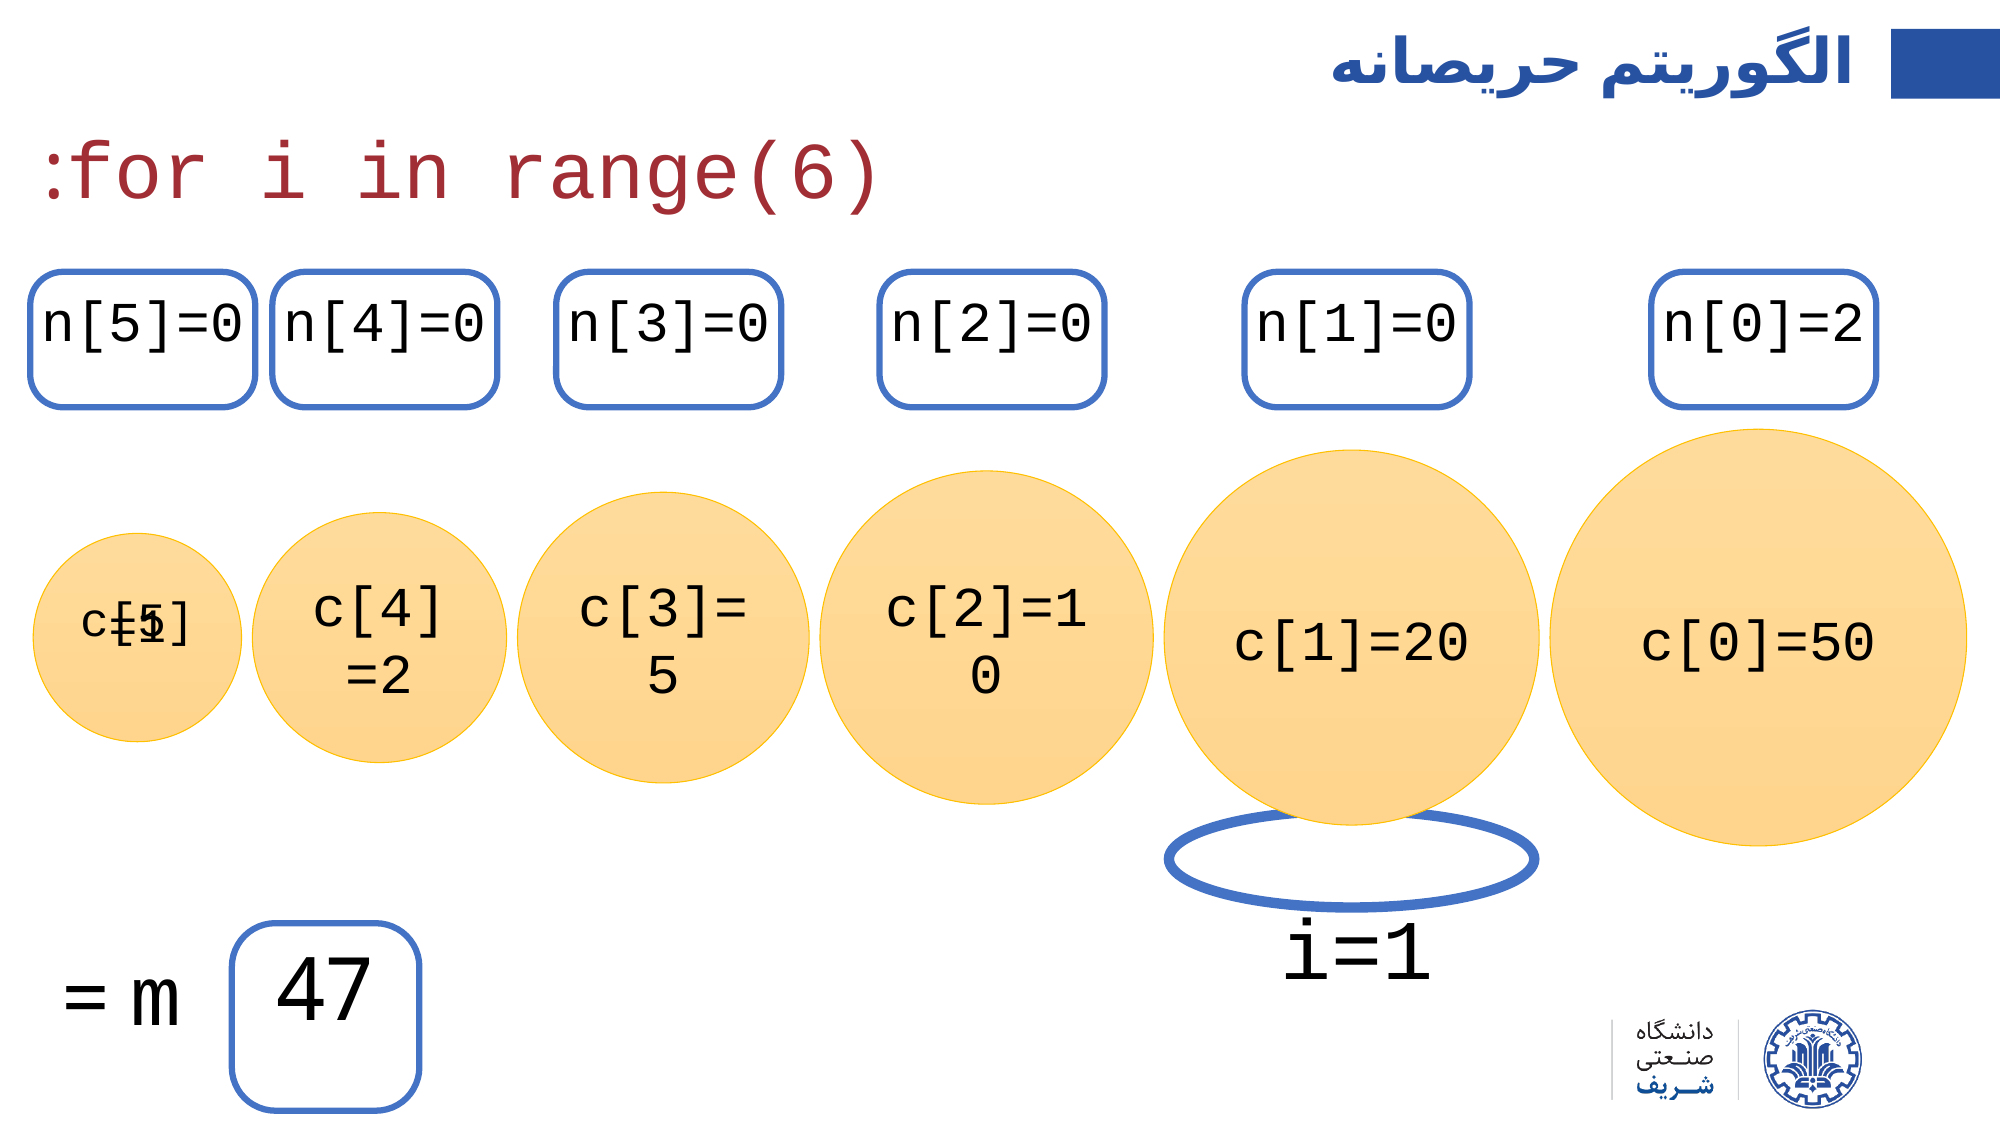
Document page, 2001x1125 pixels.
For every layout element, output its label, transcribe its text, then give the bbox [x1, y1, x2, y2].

text_box [1168, 813, 1535, 903]
text_box i=1 [1273, 899, 1442, 1044]
text_box c[3]=5 [517, 492, 810, 783]
text_box c[2]=10 [819, 470, 1154, 805]
list الگوریتم حریصانه [136, 6, 1863, 121]
text_box n[5]=0 [30, 271, 256, 408]
text_box 47 [231, 923, 420, 1111]
text_box n[3]=0 [556, 271, 782, 408]
text_box n[1]=0 [1244, 271, 1470, 408]
text_box n[4]=0 [272, 271, 498, 408]
picture [1609, 1009, 1863, 1109]
text_box for i in range(6): [35, 122, 925, 267]
text_box n[0]=2 [1651, 271, 1877, 408]
text_box c[0]=50 [1550, 429, 1967, 846]
list m = [37, 944, 207, 1090]
text_box n[2]=0 [879, 271, 1105, 408]
text_box c[5]=1 [33, 533, 242, 742]
text_box c[4]=2 [252, 512, 507, 763]
text_box c[1]=20 [1164, 450, 1540, 826]
